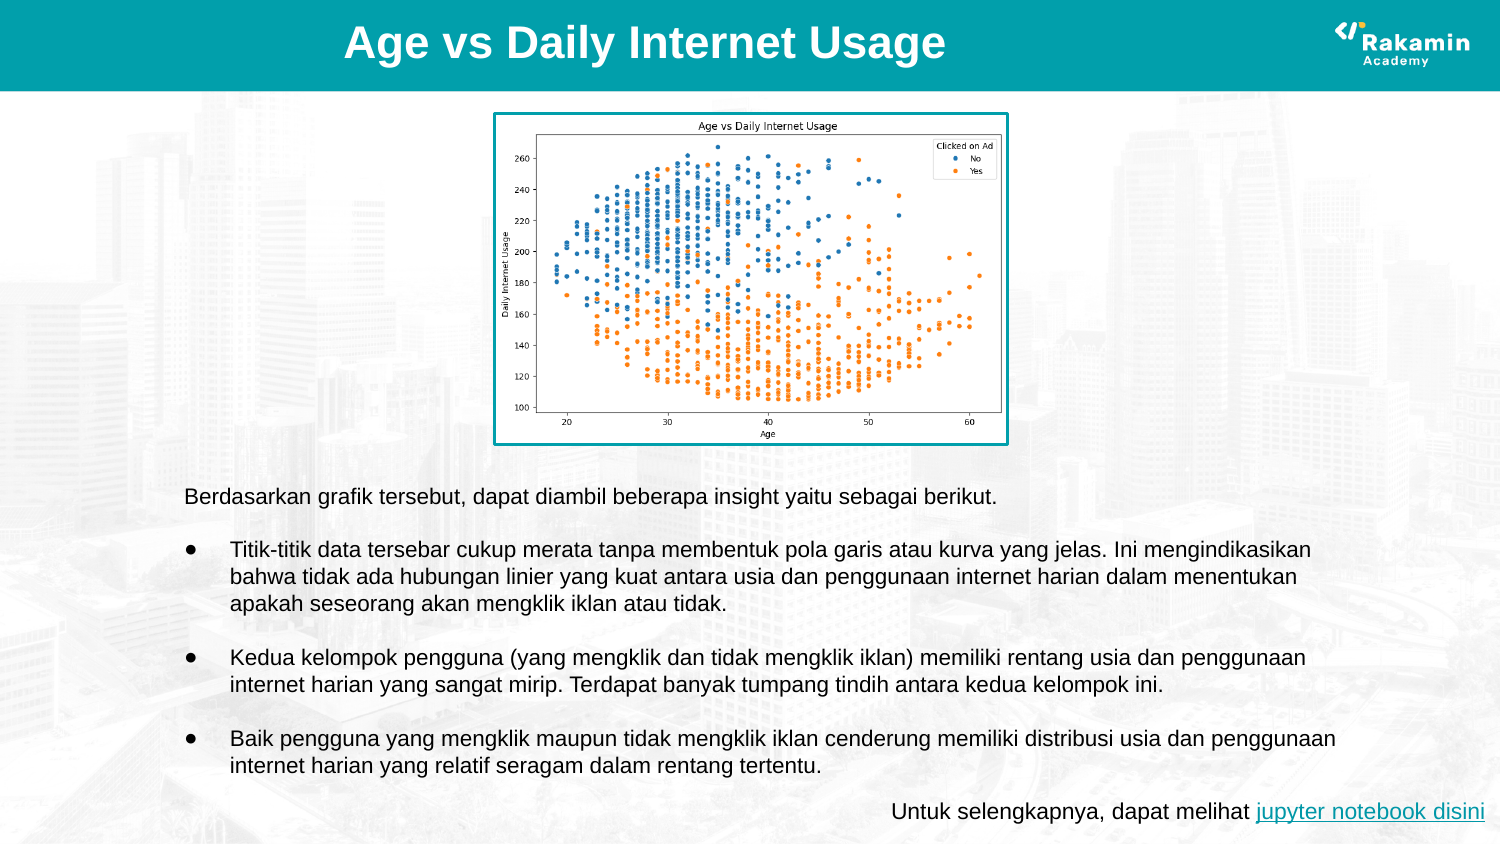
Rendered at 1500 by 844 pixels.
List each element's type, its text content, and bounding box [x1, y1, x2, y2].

text_box Berdasarkan grafik tersebut, dapat diambil beberapa insight yaitu sebagai berikut. Titik-titik data tersebar cukup merata tanpa membentuk pola garis atau kurva yang jelas. Ini mengindikasikan bahwa tidak ada hubungan linier yang kuat antara usia dan penggunaan internet harian dalam menentukan apakah seseorang akan mengklik iklan atau tidak. Kedua kelompok pengguna (yang mengklik dan tidak mengklik iklan) memiliki rentang usia dan penggunaan internet harian yang sangat mirip. Terdapat banyak tumpang tindih antara kedua kelompok ini. Baik pengguna yang mengklik maupun tidak mengklik iklan cenderung memiliki distribusi usia dan penggunaan internet harian yang relatif seragam dalam rentang tertentu. [147, 466, 1355, 795]
text_box Untuk selengkapnya, dapat melihat jupyter notebook disini [763, 782, 1500, 838]
picture [0, 0, 1500, 844]
title Age vs Daily Internet Usage [0, 0, 1291, 92]
